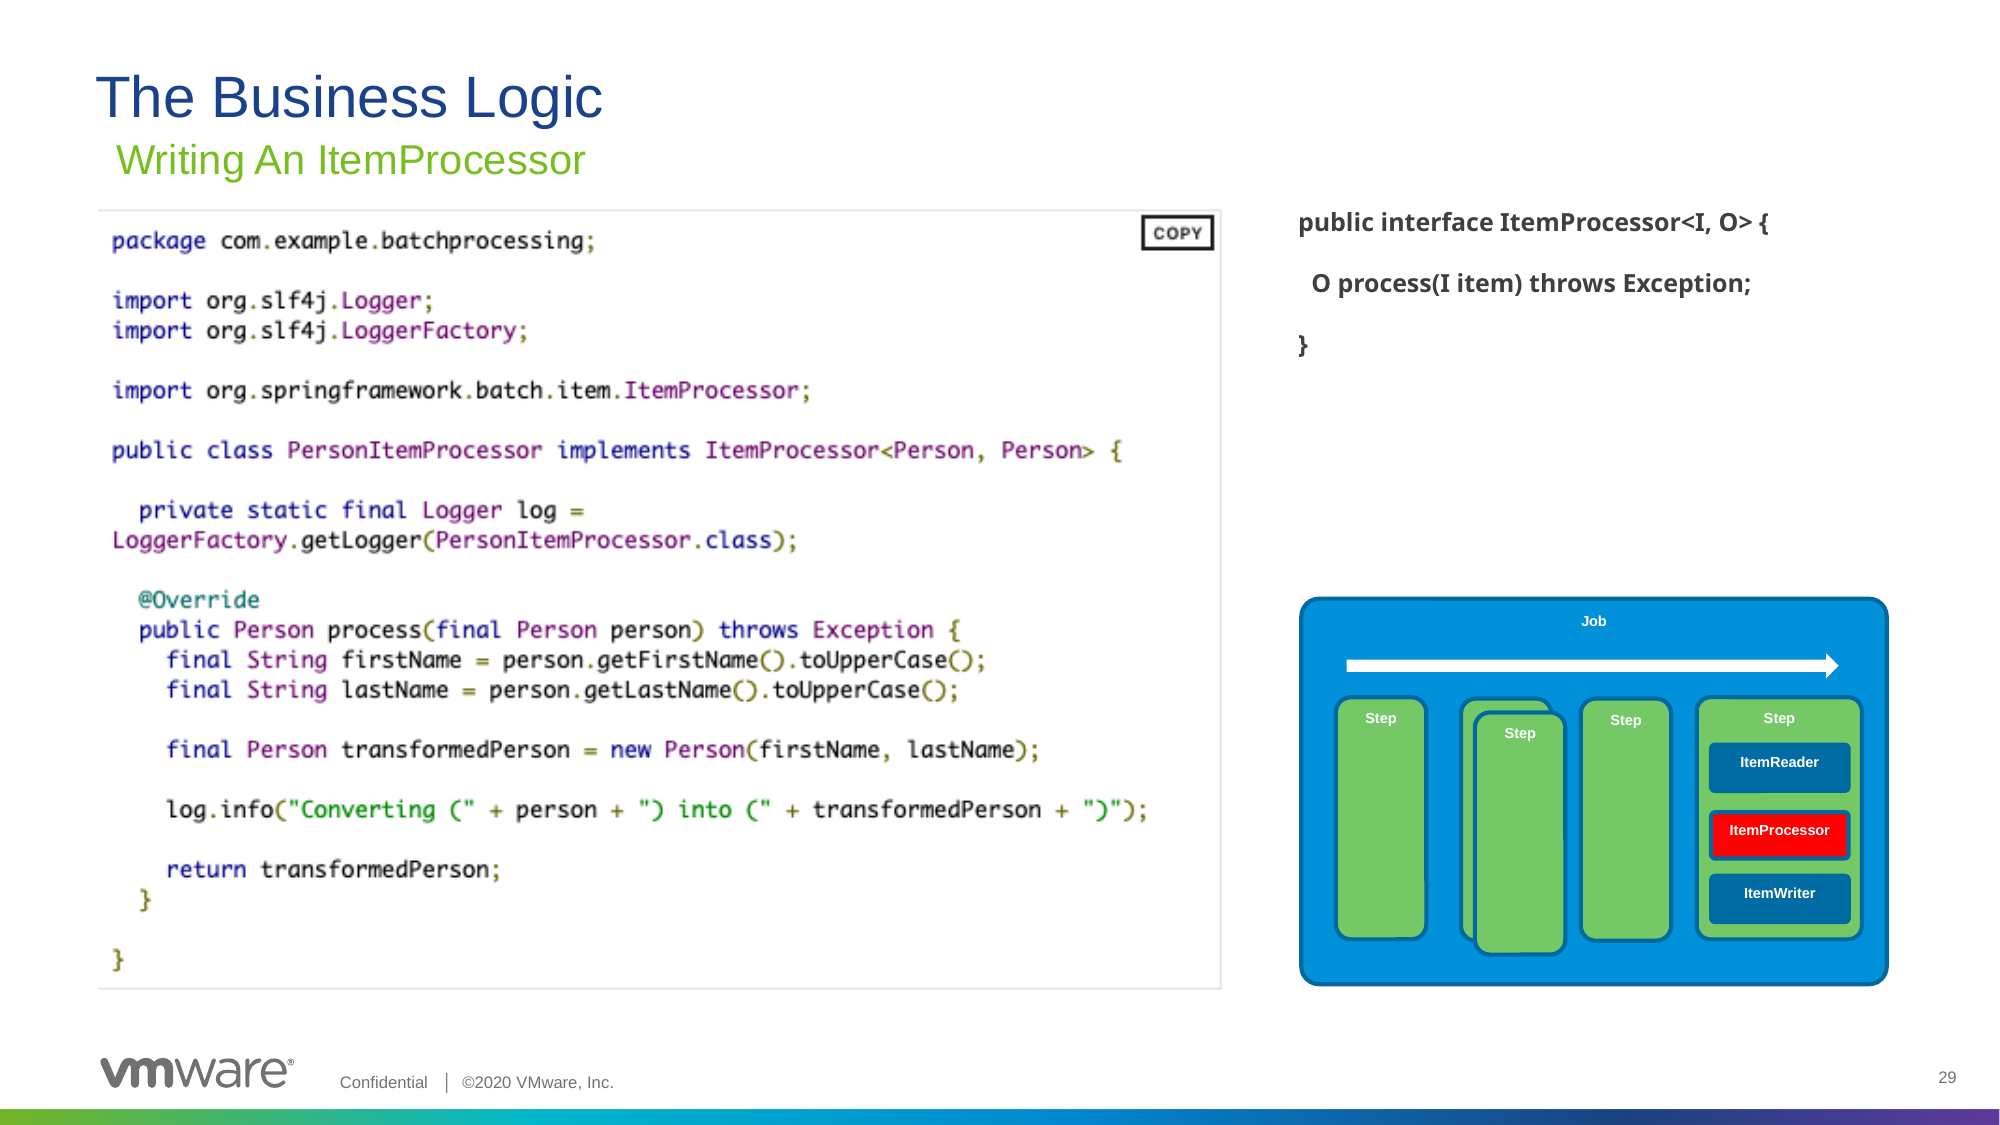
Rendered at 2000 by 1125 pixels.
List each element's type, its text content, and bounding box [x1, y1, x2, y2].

picture [1073, 1109, 2000, 1125]
list public interface ItemProcessor<I, O> { O process(I item) throws Exception; } [1225, 206, 2000, 471]
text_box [1301, 598, 1887, 985]
title The Business Logic [95, 67, 1900, 131]
subtitle Writing An ItemProcessor [97, 133, 1900, 174]
picture [0, 1109, 729, 1125]
picture [98, 206, 1224, 992]
